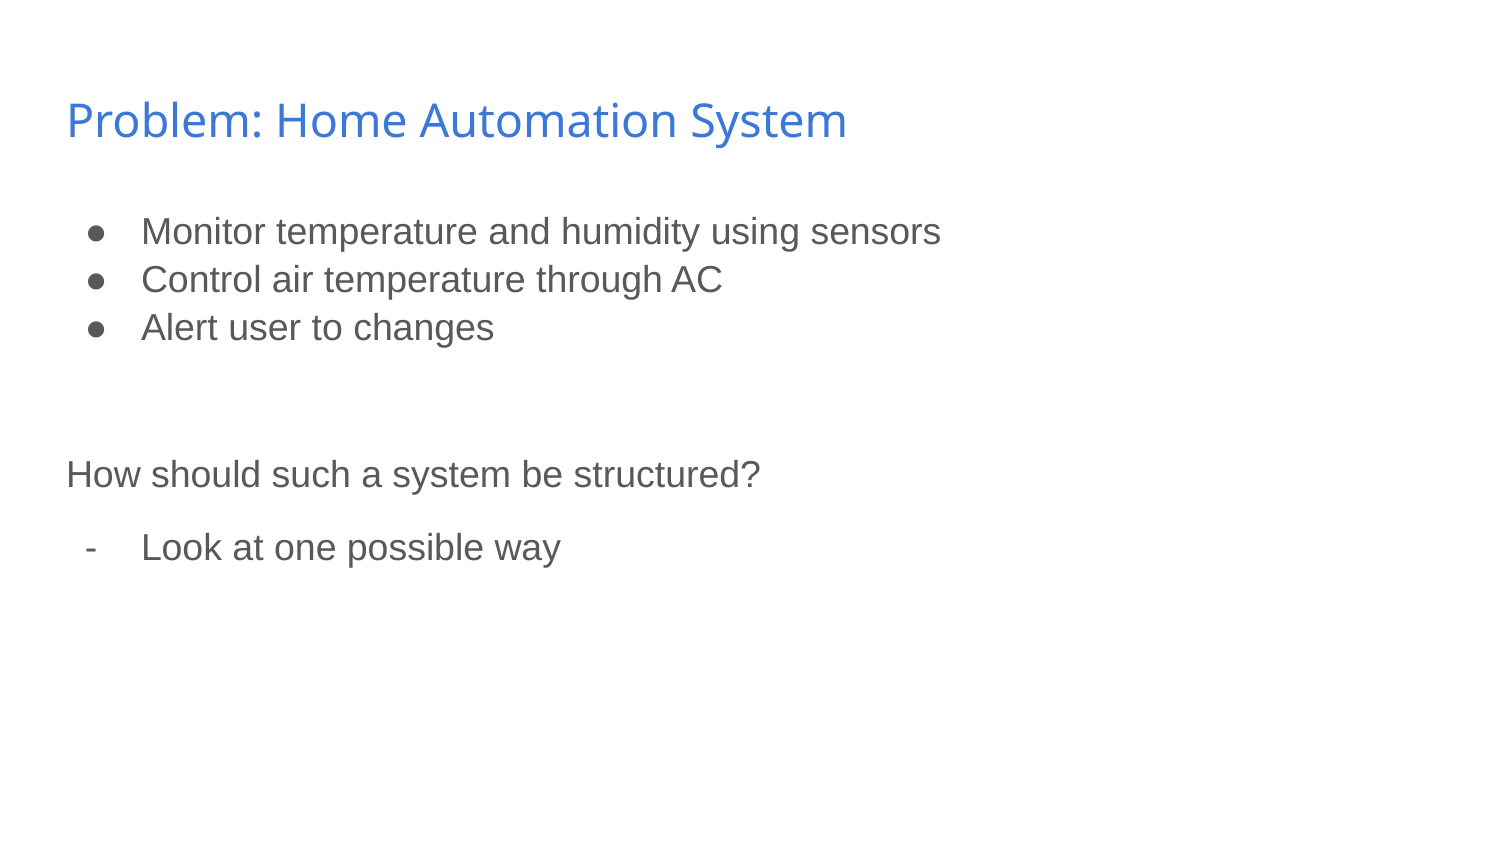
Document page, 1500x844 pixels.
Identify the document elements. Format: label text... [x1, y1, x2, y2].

list Monitor temperature and humidity using sensors Control air temperature through AC Alert user to changes How should such a system be structured? Look at one possible way [51, 189, 1449, 750]
title Problem: Home Automation System [51, 72, 1449, 167]
